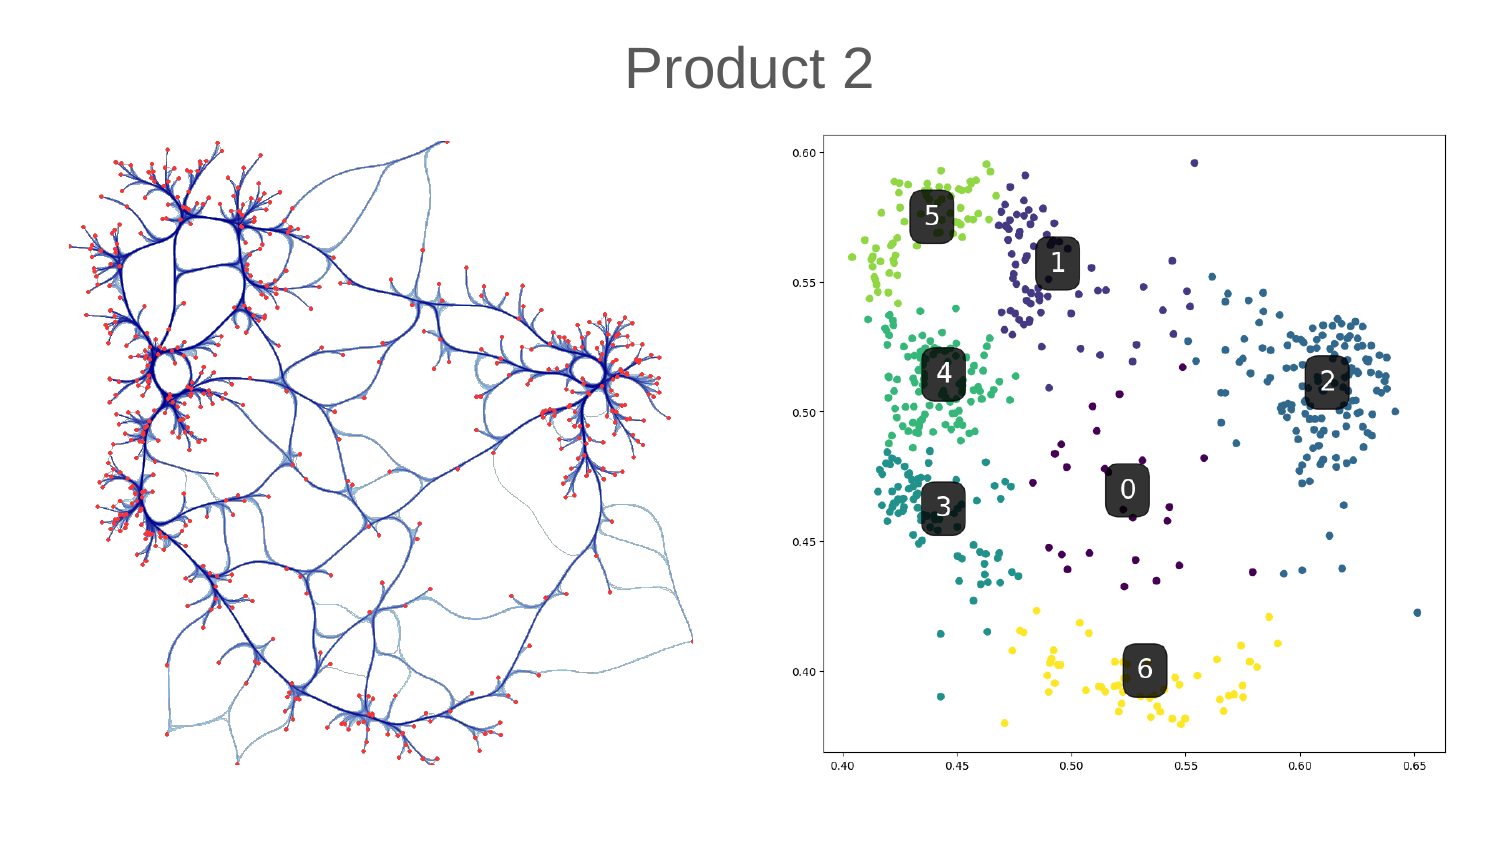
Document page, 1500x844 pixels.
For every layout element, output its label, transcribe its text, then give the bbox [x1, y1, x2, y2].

subtitle Product 2 [51, 20, 1449, 151]
picture [783, 127, 1453, 779]
picture [69, 141, 693, 765]
